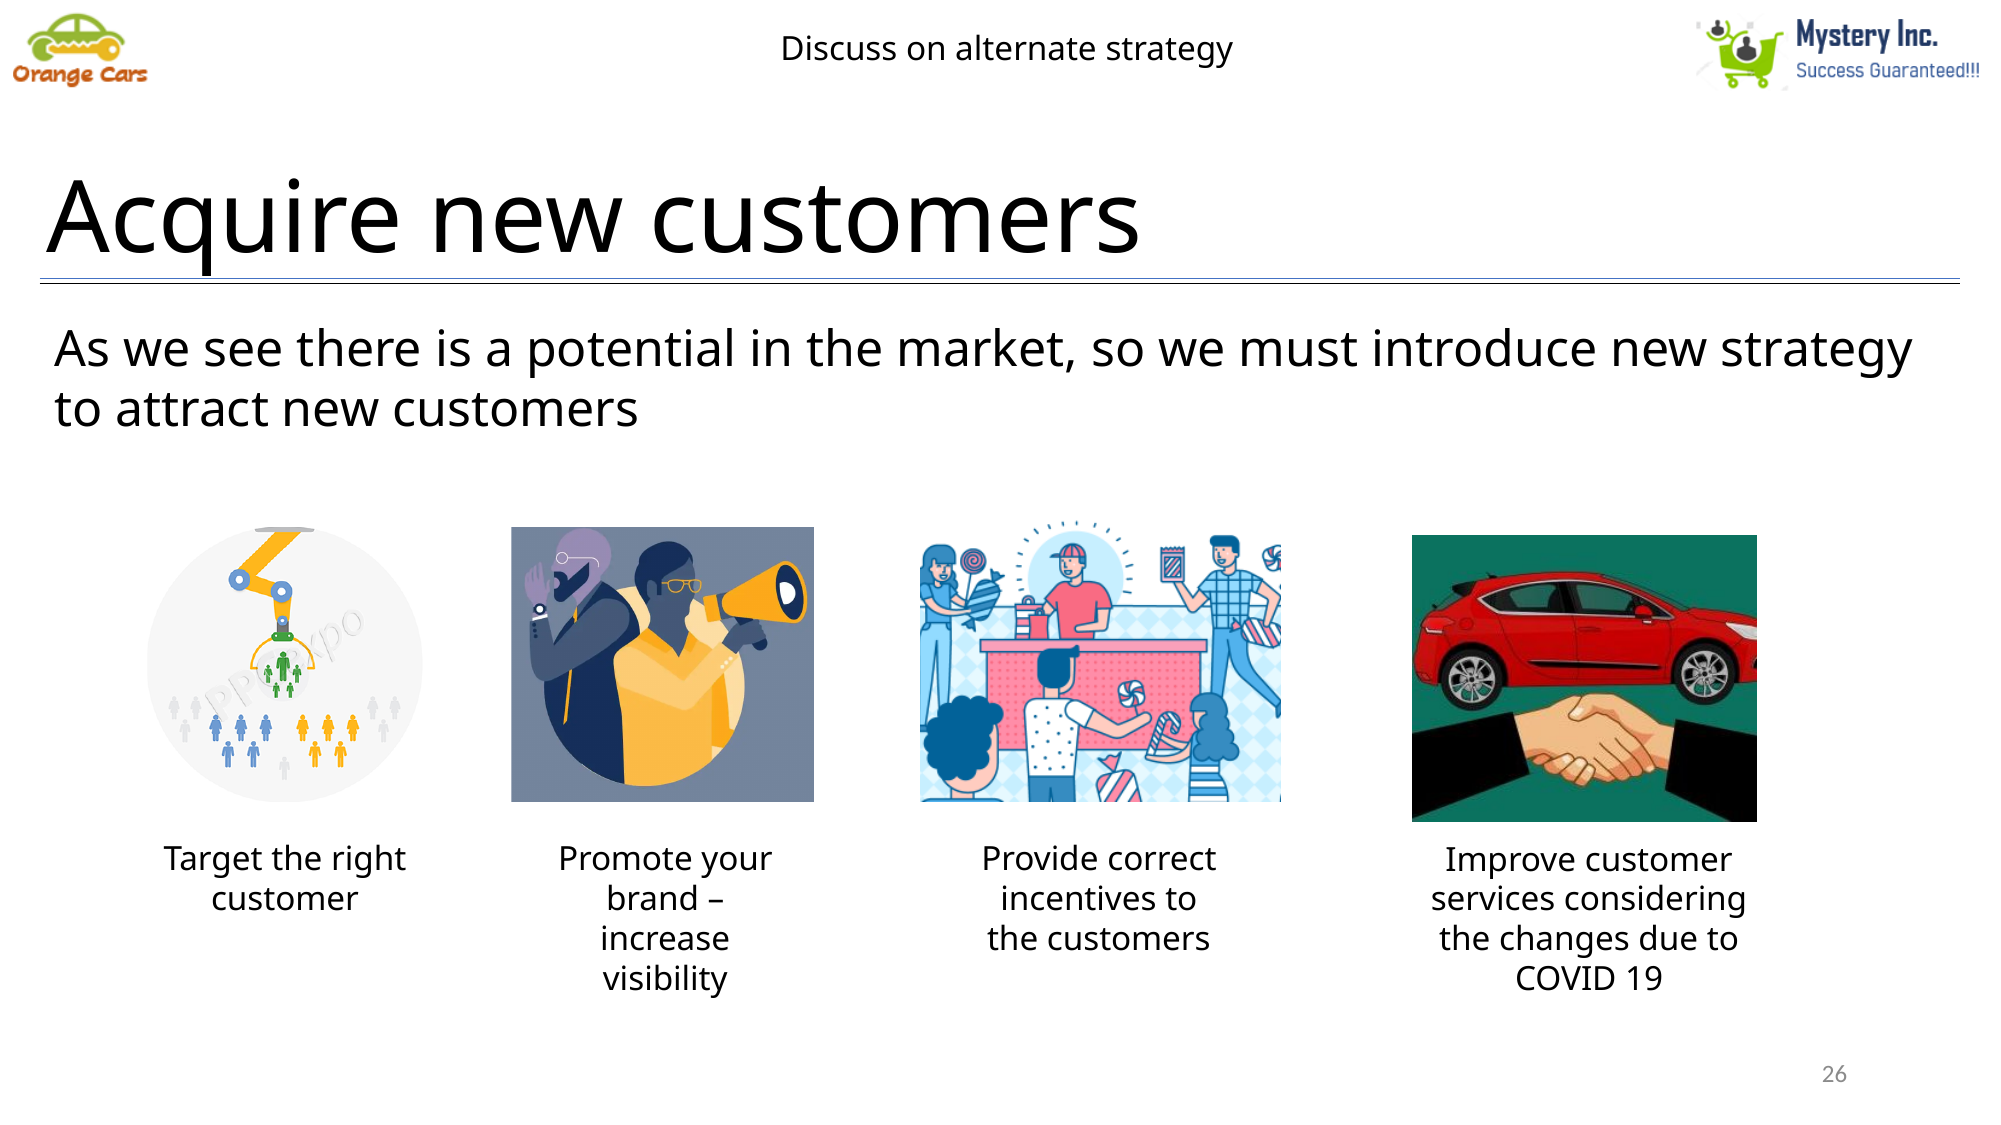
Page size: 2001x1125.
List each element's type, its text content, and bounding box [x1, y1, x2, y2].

text_box Promote your brand – increase visibility [527, 829, 804, 1004]
picture [1692, 0, 2000, 112]
picture [920, 515, 1281, 802]
picture [147, 527, 423, 802]
text_box Target the right customer [147, 829, 423, 925]
picture [1412, 535, 1757, 822]
text_box Provide correct incentives to the customers [961, 829, 1237, 965]
text_box As we see there is a potential in the market, so we must introduce new strategy to attract new customers [39, 309, 1950, 445]
title Acquire new customers [31, 111, 1757, 330]
picture [511, 527, 814, 802]
slide_number 26 [1412, 1042, 1863, 1103]
text_box Improve customer services considering the changes due to COVID 19 [1412, 830, 1766, 1005]
picture [13, 10, 152, 90]
text_box Discuss on alternate strategy [765, 0, 1250, 74]
